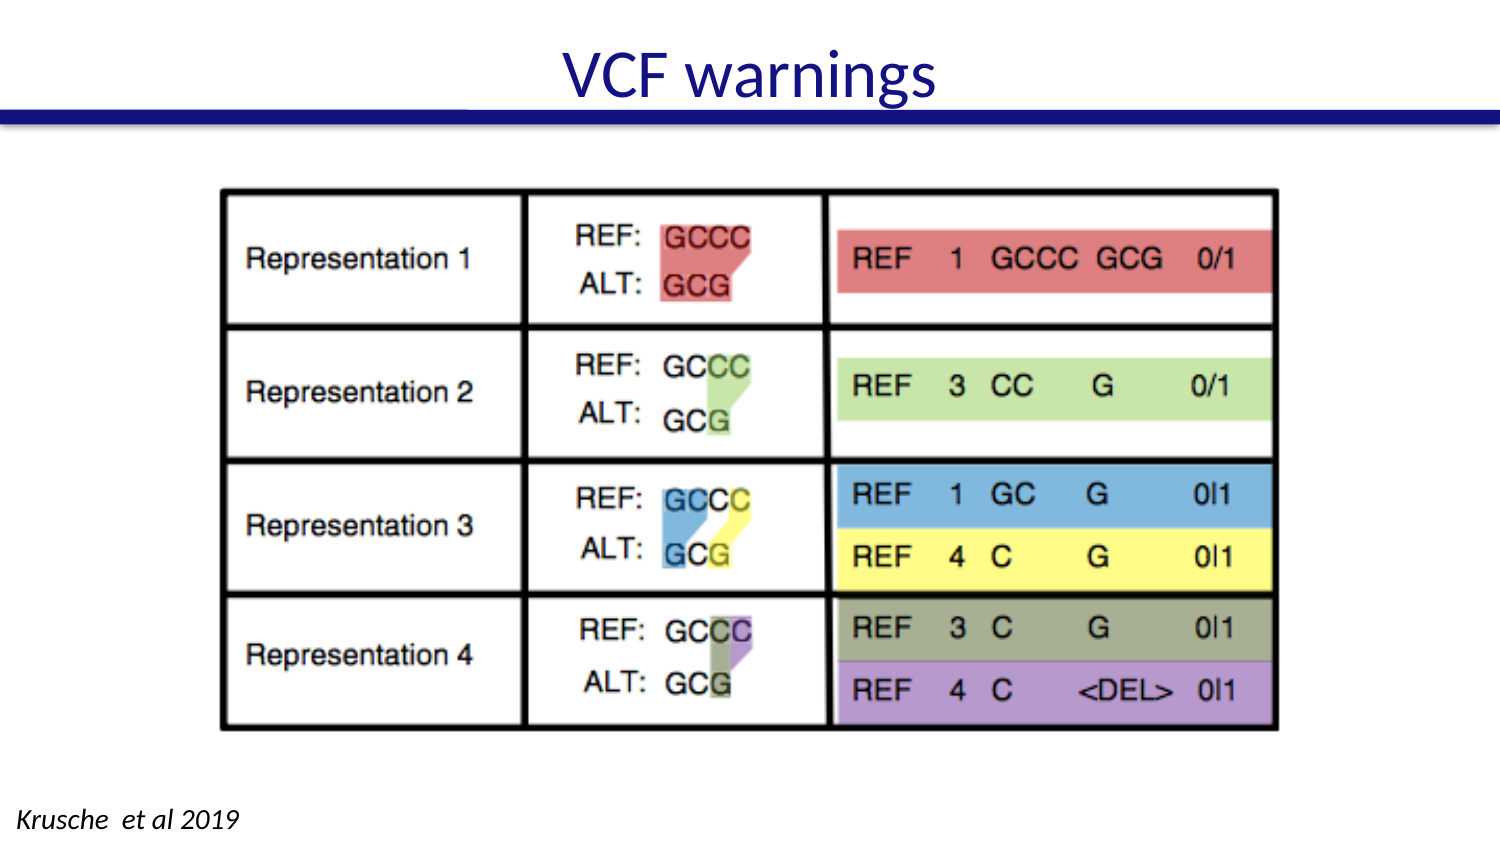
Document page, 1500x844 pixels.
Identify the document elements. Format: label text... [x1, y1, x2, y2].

picture [210, 180, 1290, 740]
text_box Krusche et al 2019 [1, 793, 255, 843]
title VCF warnings [75, 0, 1425, 141]
